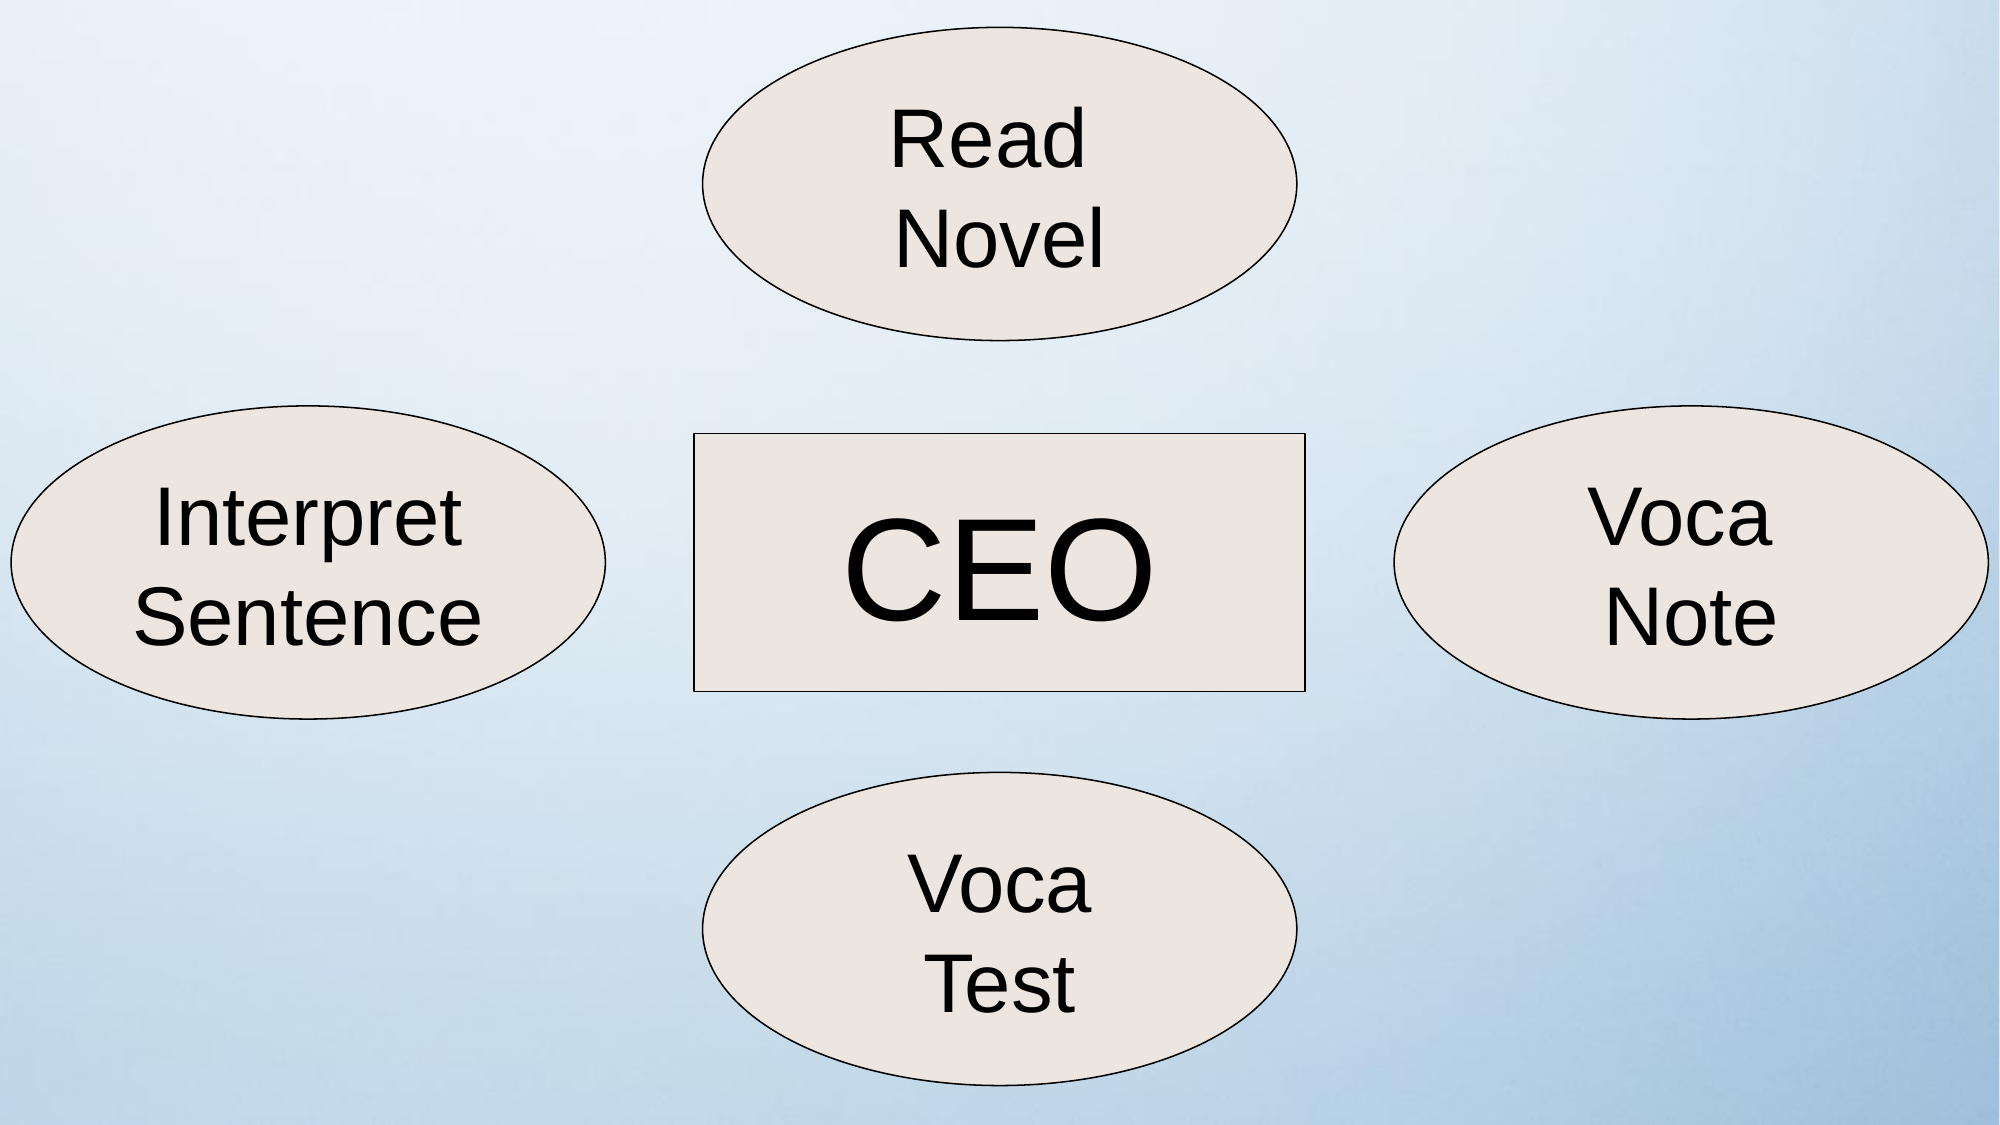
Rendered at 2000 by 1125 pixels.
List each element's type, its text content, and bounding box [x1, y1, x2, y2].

text_box Read Novel [702, 27, 1297, 341]
text_box Voca Test [702, 772, 1297, 1086]
picture [0, 0, 2000, 1125]
text_box Voca Note [1394, 405, 1989, 720]
text_box Interpret Sentence [11, 405, 606, 720]
text_box CEO [694, 433, 1306, 692]
